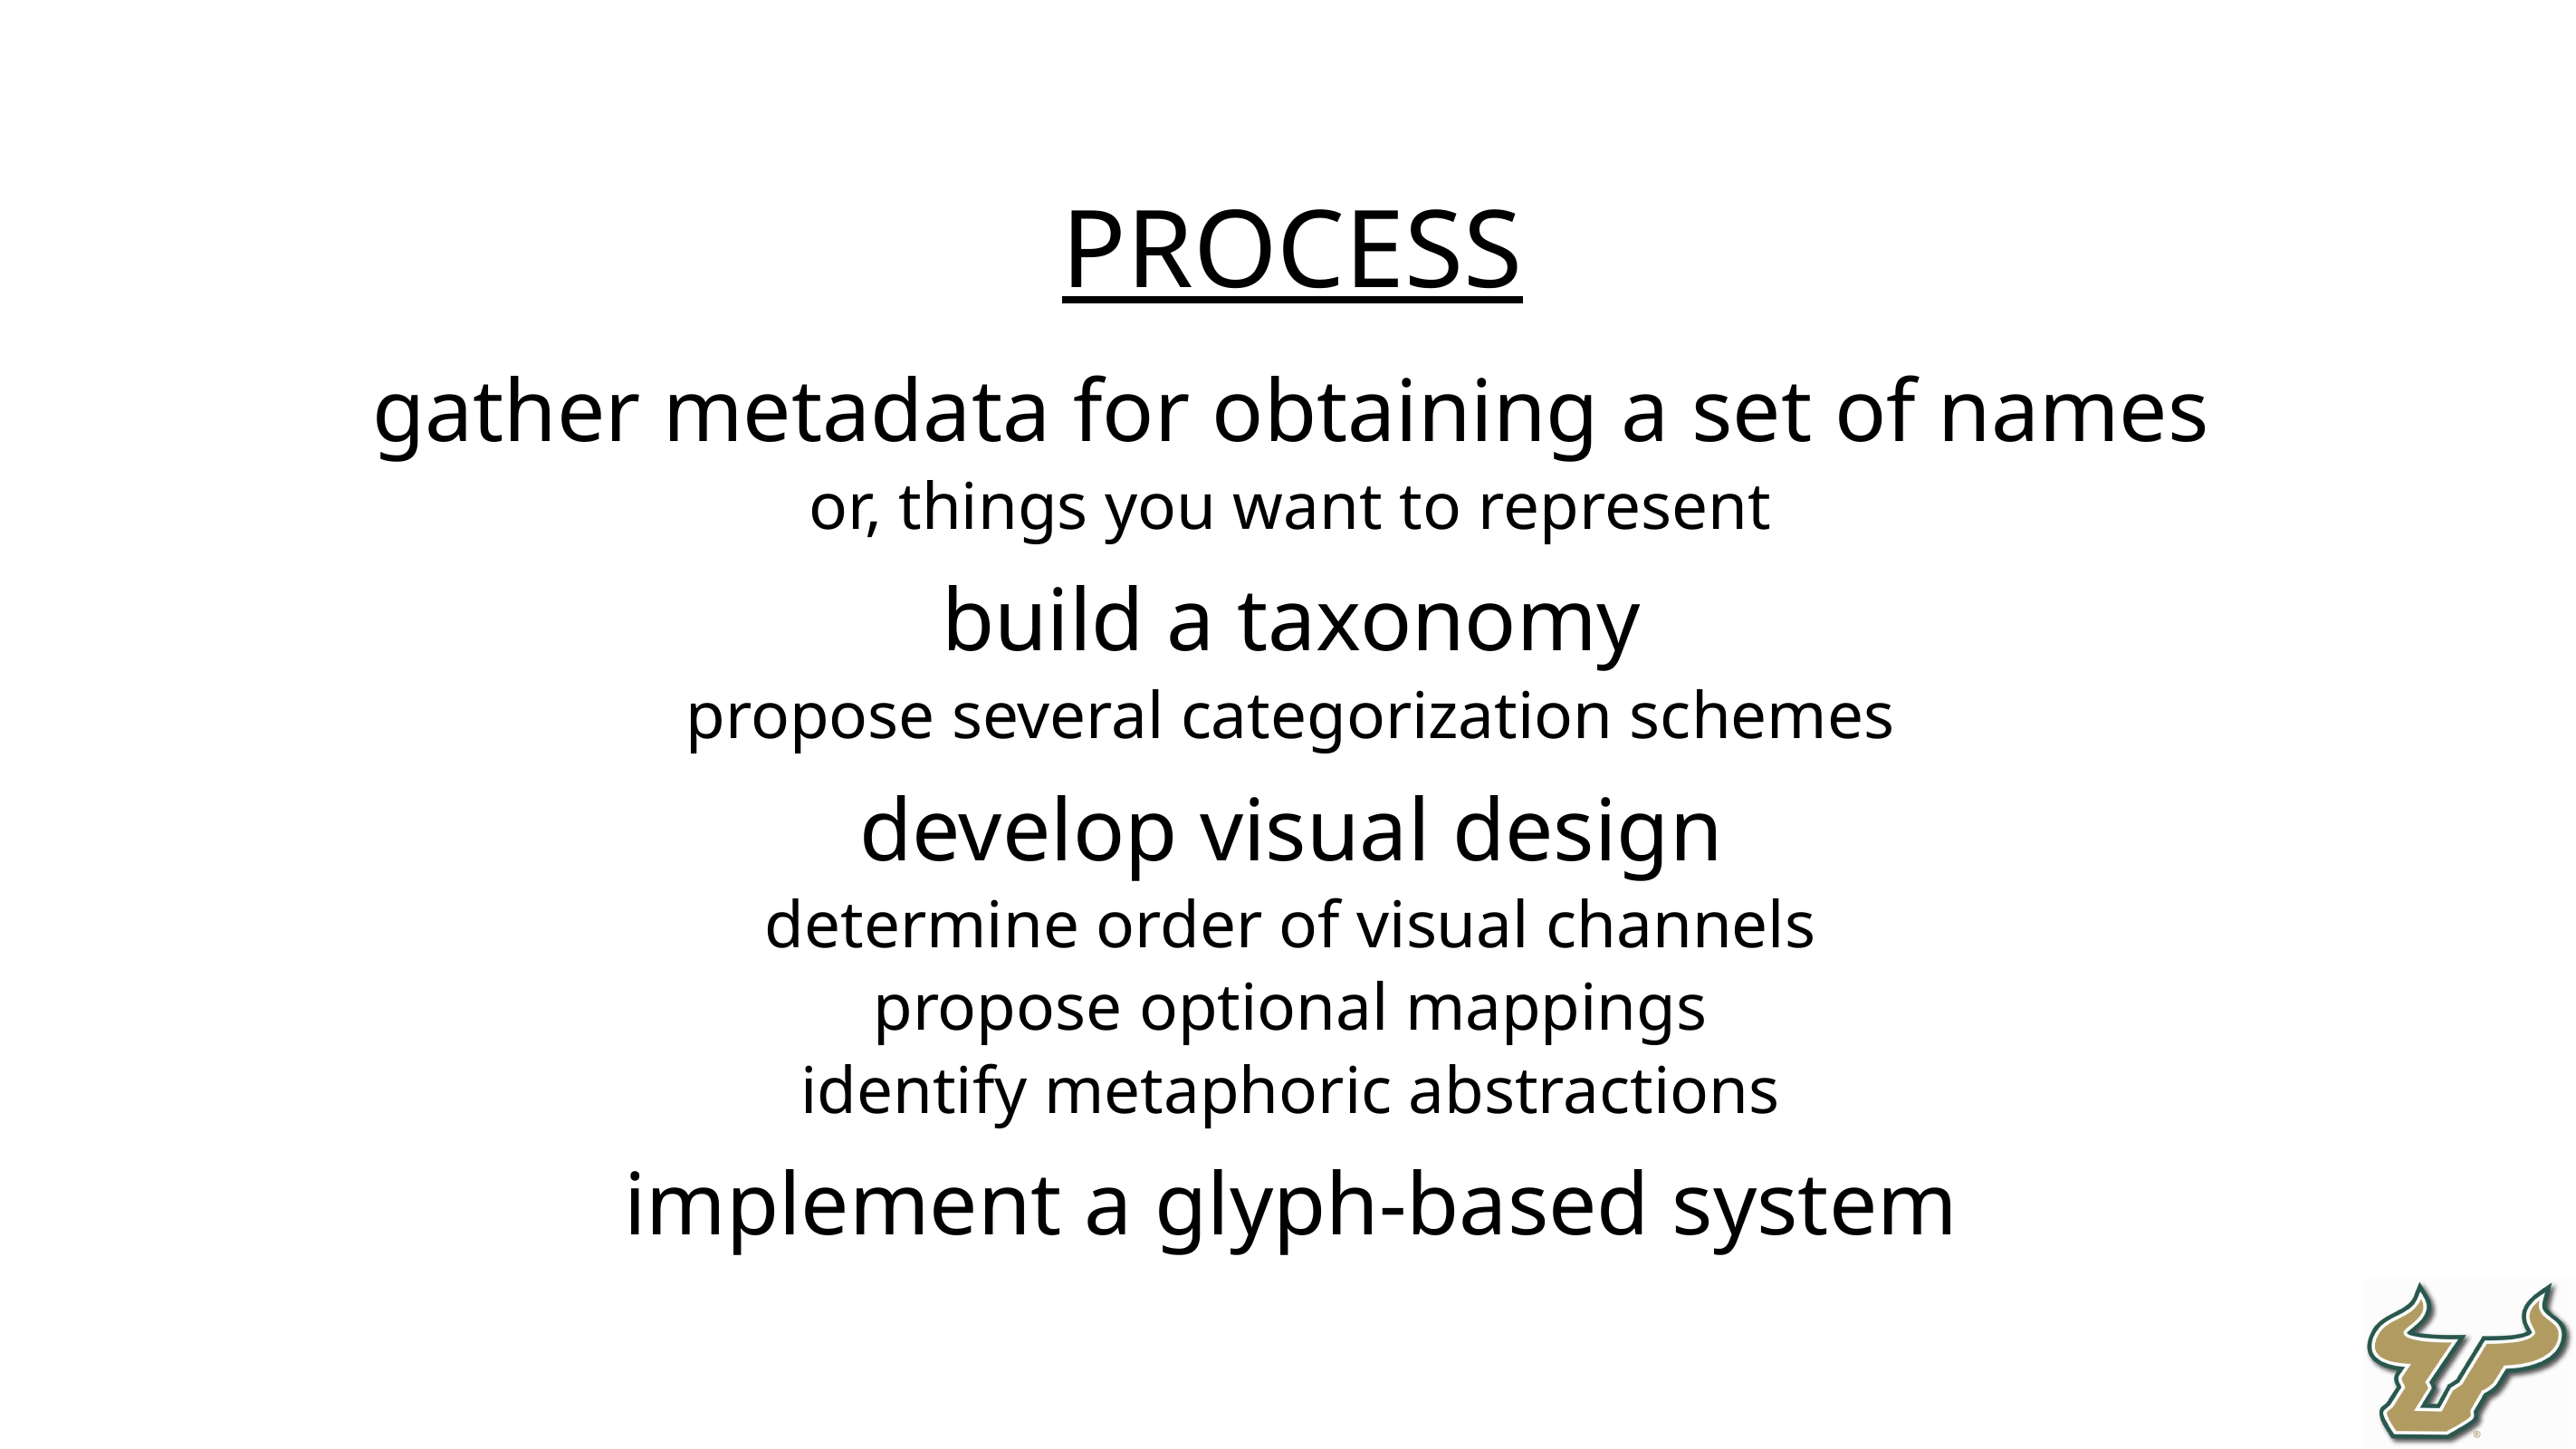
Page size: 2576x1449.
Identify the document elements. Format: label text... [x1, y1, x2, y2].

picture [2363, 1278, 2576, 1448]
list Process gather metadata for obtaining a set of names or, things you want to represent build a taxonomy propose several categorization schemes develop visual design determine order of visual channels propose optional mappings identify metaphoric abstractions implement a glyph-based system [337, 175, 2239, 1274]
